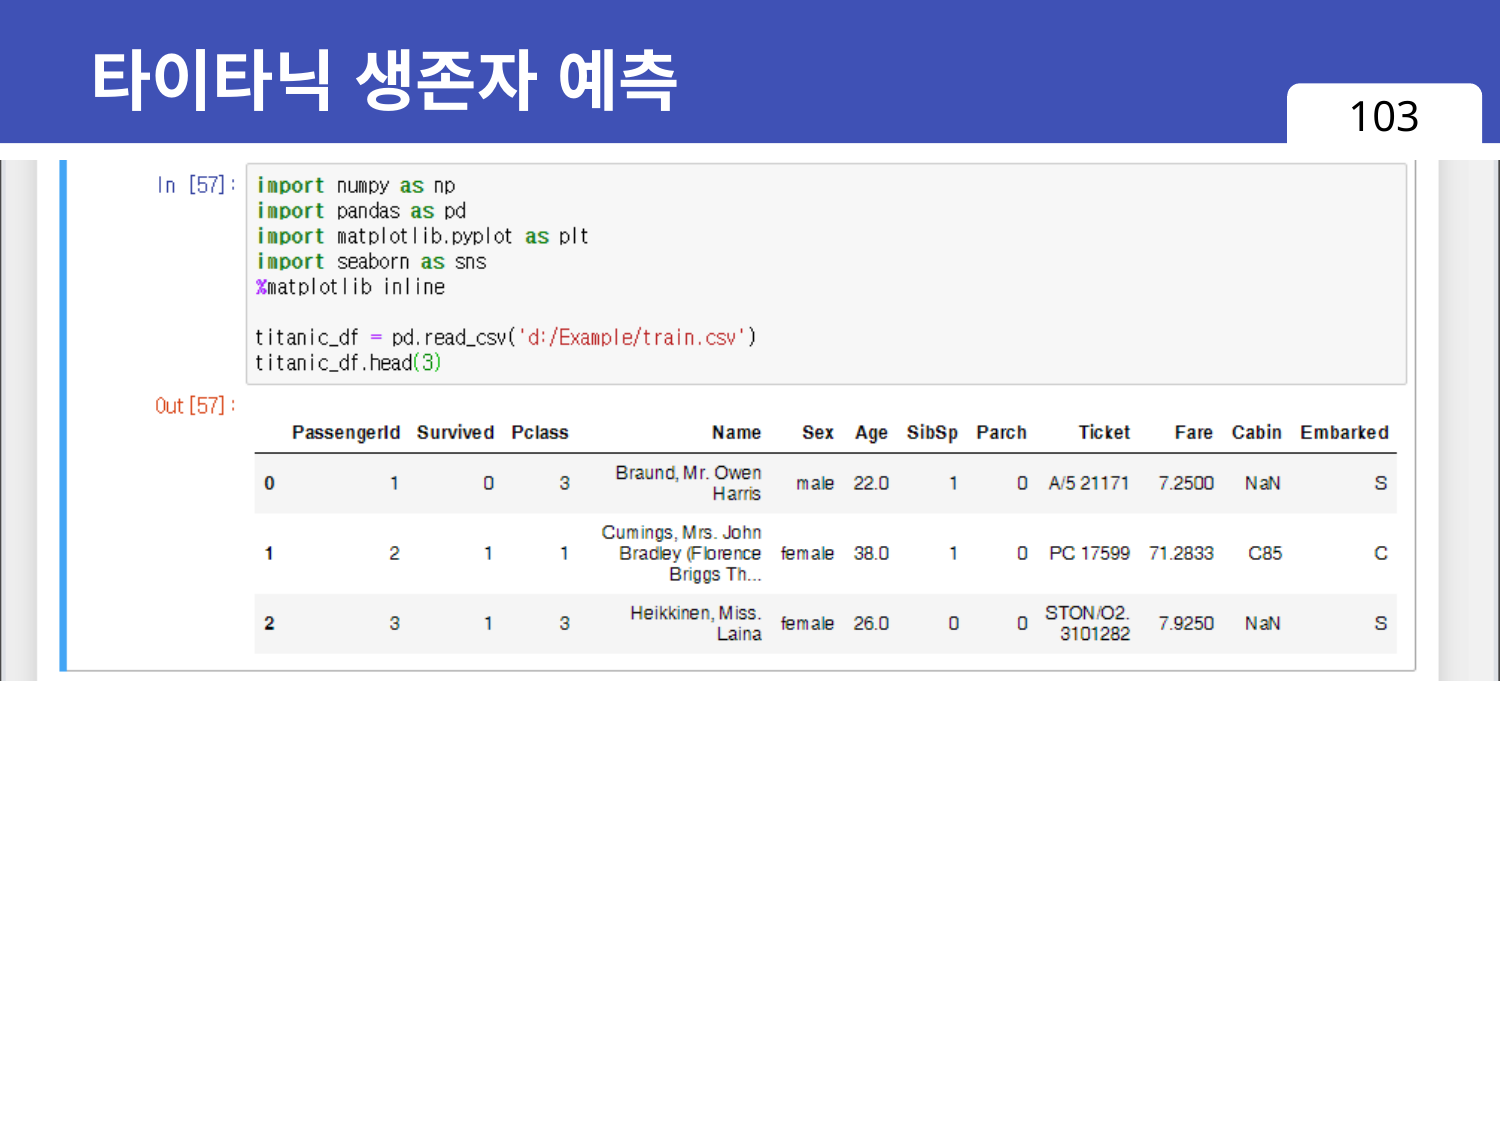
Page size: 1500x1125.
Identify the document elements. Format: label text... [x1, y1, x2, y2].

title 타이타닉 생존자 예측 [74, 16, 1426, 141]
picture [0, 159, 1500, 681]
slide_number 103 [1286, 81, 1483, 158]
